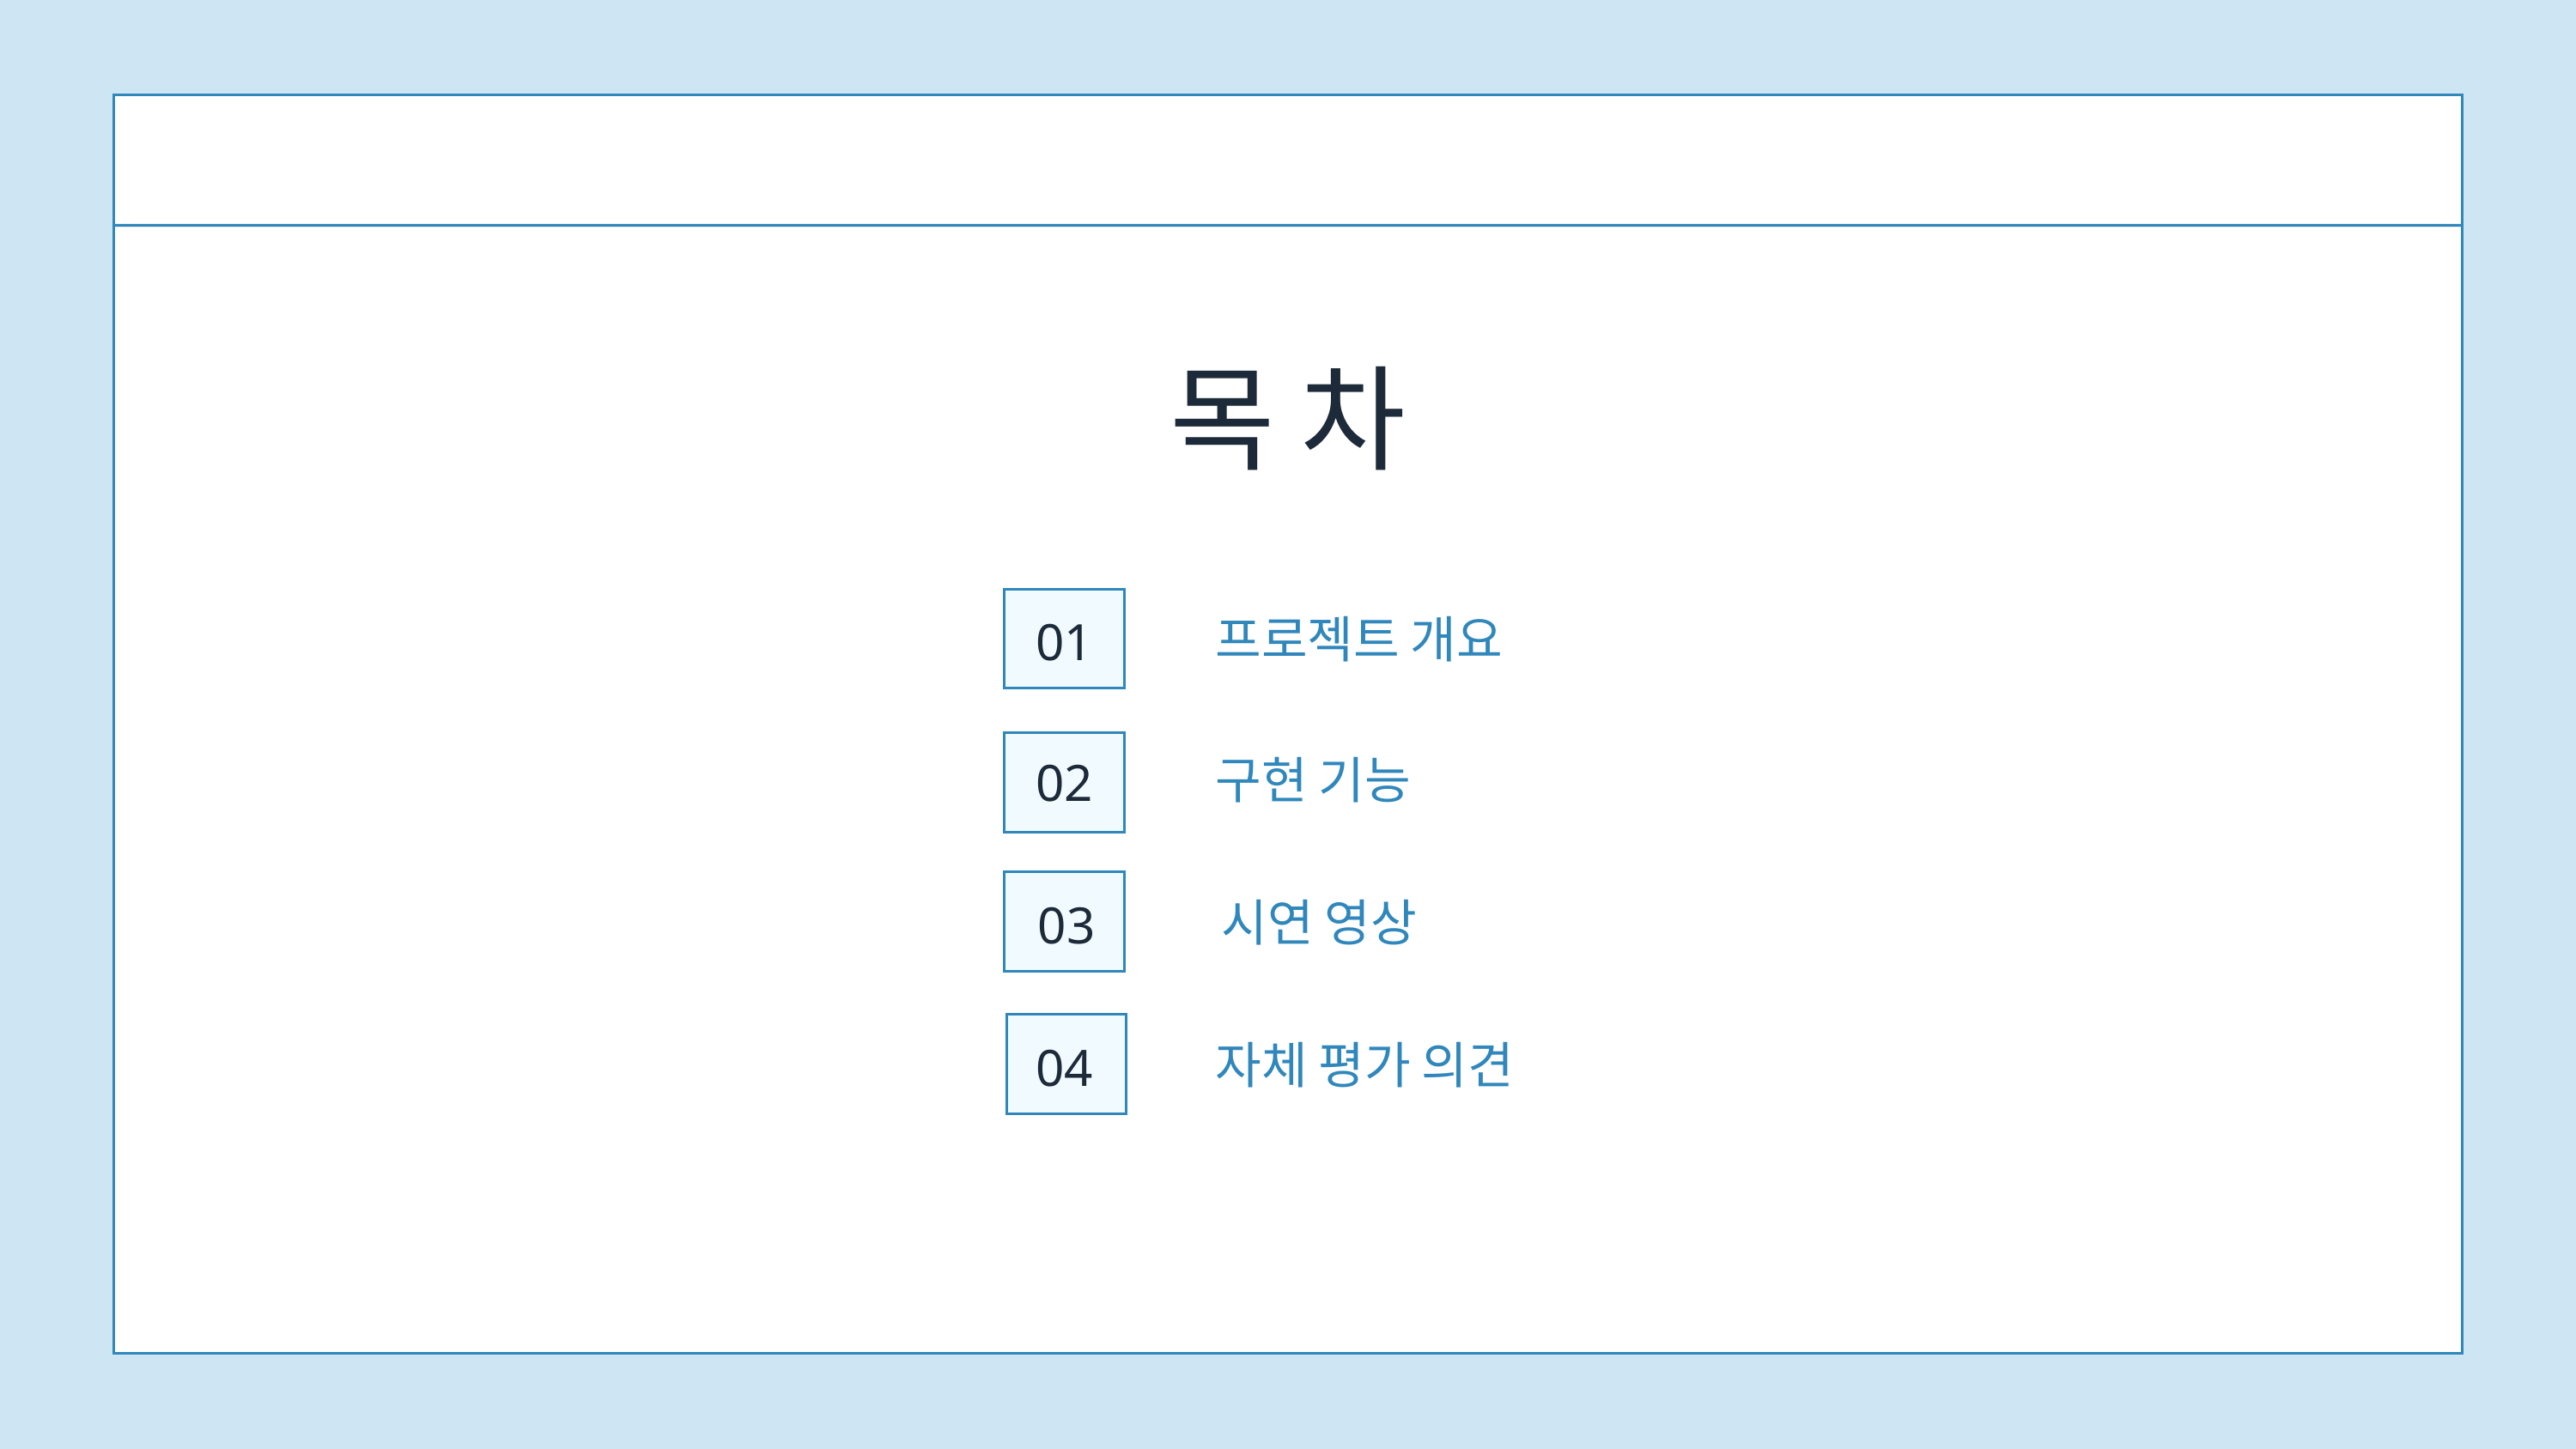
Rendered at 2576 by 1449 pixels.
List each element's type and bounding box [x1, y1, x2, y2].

text_box [1004, 589, 1125, 689]
text_box [1004, 732, 1125, 833]
text_box [113, 94, 2463, 1354]
text_box [1004, 871, 1125, 972]
text_box [1006, 1014, 1127, 1114]
